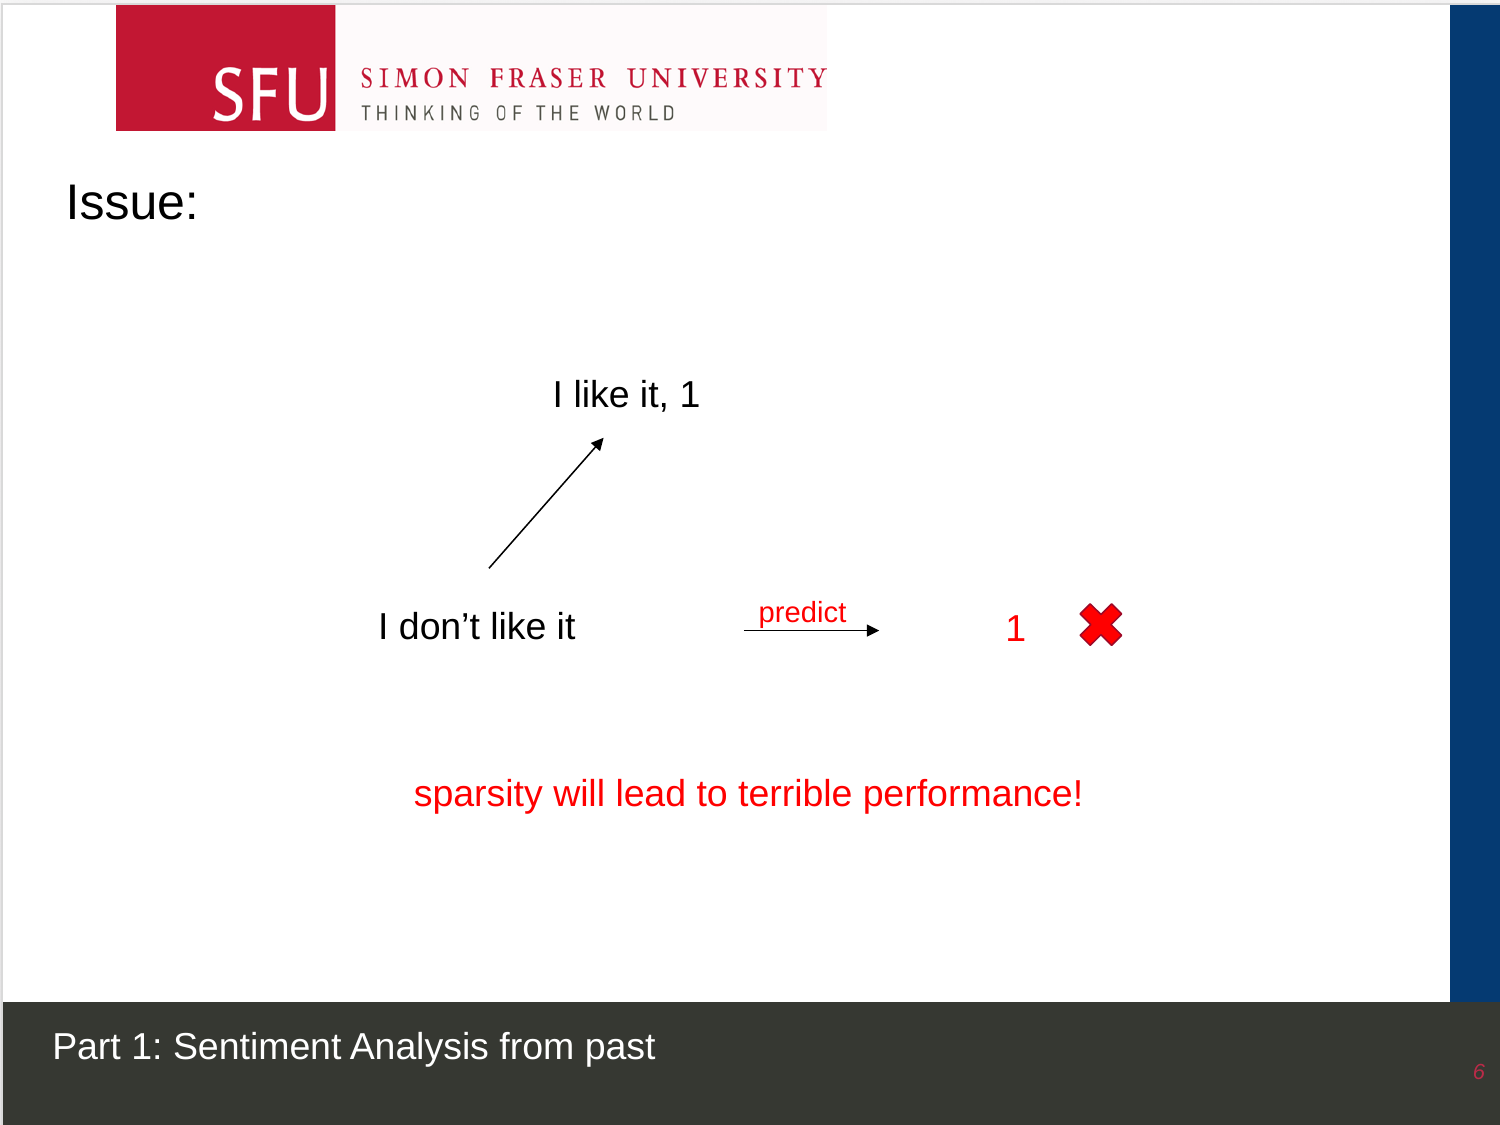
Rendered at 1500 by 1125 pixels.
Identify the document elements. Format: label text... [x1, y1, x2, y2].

text_box Part 1: Sentiment Analysis from past [37, 1014, 672, 1075]
text_box Issue: [50, 162, 215, 237]
text_box I don’t like it [363, 594, 591, 655]
text_box I like it, 1 [537, 362, 716, 423]
text_box [1080, 603, 1122, 646]
picture [0, 0, 1500, 1125]
text_box sparsity will lead to terrible performance! [399, 761, 1099, 821]
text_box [488, 437, 604, 569]
text_box 1 [990, 596, 1042, 657]
slide_number 6 [1274, 1049, 1500, 1101]
text_box predict [744, 586, 862, 630]
